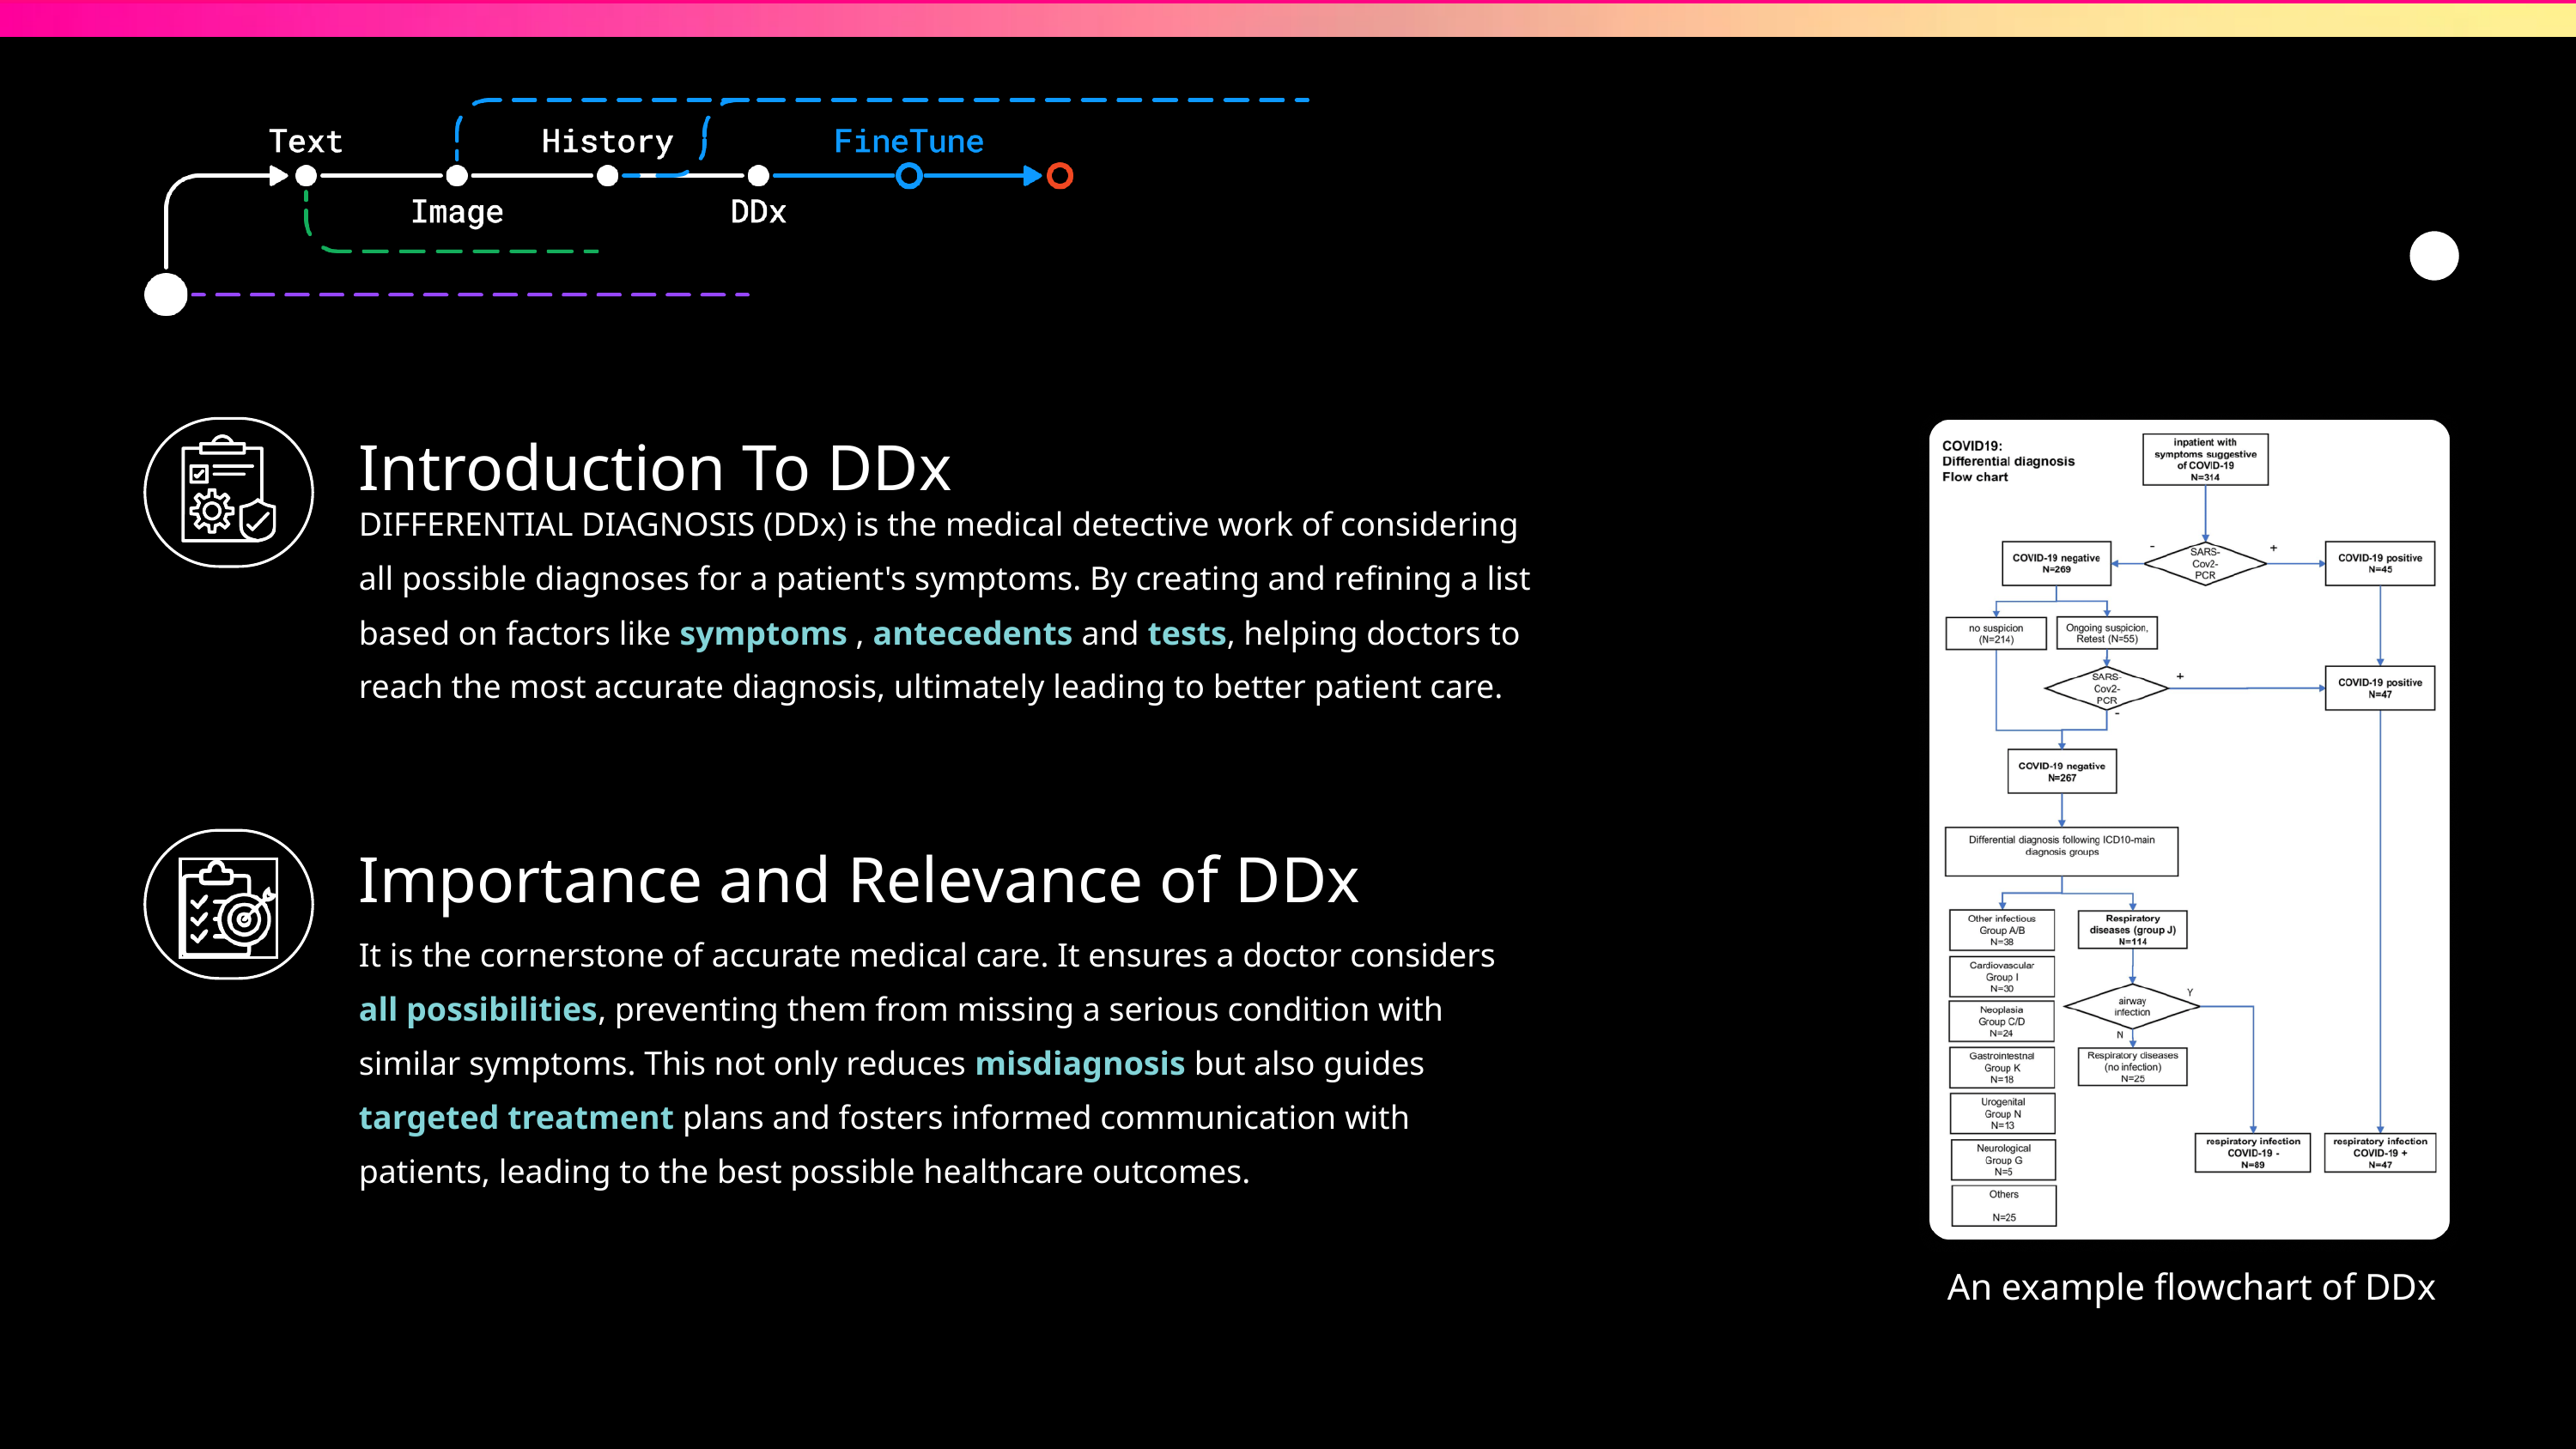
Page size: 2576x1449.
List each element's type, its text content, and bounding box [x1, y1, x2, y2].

text_box [0, 3, 2576, 38]
text_box Introduction To DDx [358, 413, 1097, 450]
text_box Importance and Relevance of DDx [358, 824, 1552, 915]
picture [181, 859, 276, 957]
text_box [33, 67, 2493, 202]
picture [1919, 231, 2576, 1449]
text_box DIFFERENTIAL DIAGNOSIS (DDx) is the medical detective work of considering all possible diagnoses for a patient's symptoms. By creating and refining a list based on factors like symptoms , antecedents and tests, helping doctors to reach the most accurate diagnosis, ultimately leading to better patient care. [358, 450, 1536, 706]
picture [0, 0, 2576, 3]
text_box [144, 804, 313, 979]
text_box An example flowchart of DDx [1934, 1260, 2405, 1359]
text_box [144, 392, 313, 567]
picture [144, 97, 1310, 317]
text_box It is the cornerstone of accurate medical care. It ensures a doctor considers all possibilities, preventing them from missing a serious condition with similar symptoms. This not only reduces misdiagnosis but also guides targeted treatment plans and fosters informed communication with patients, leading to the best possible healthcare outcomes. [358, 919, 1523, 1190]
